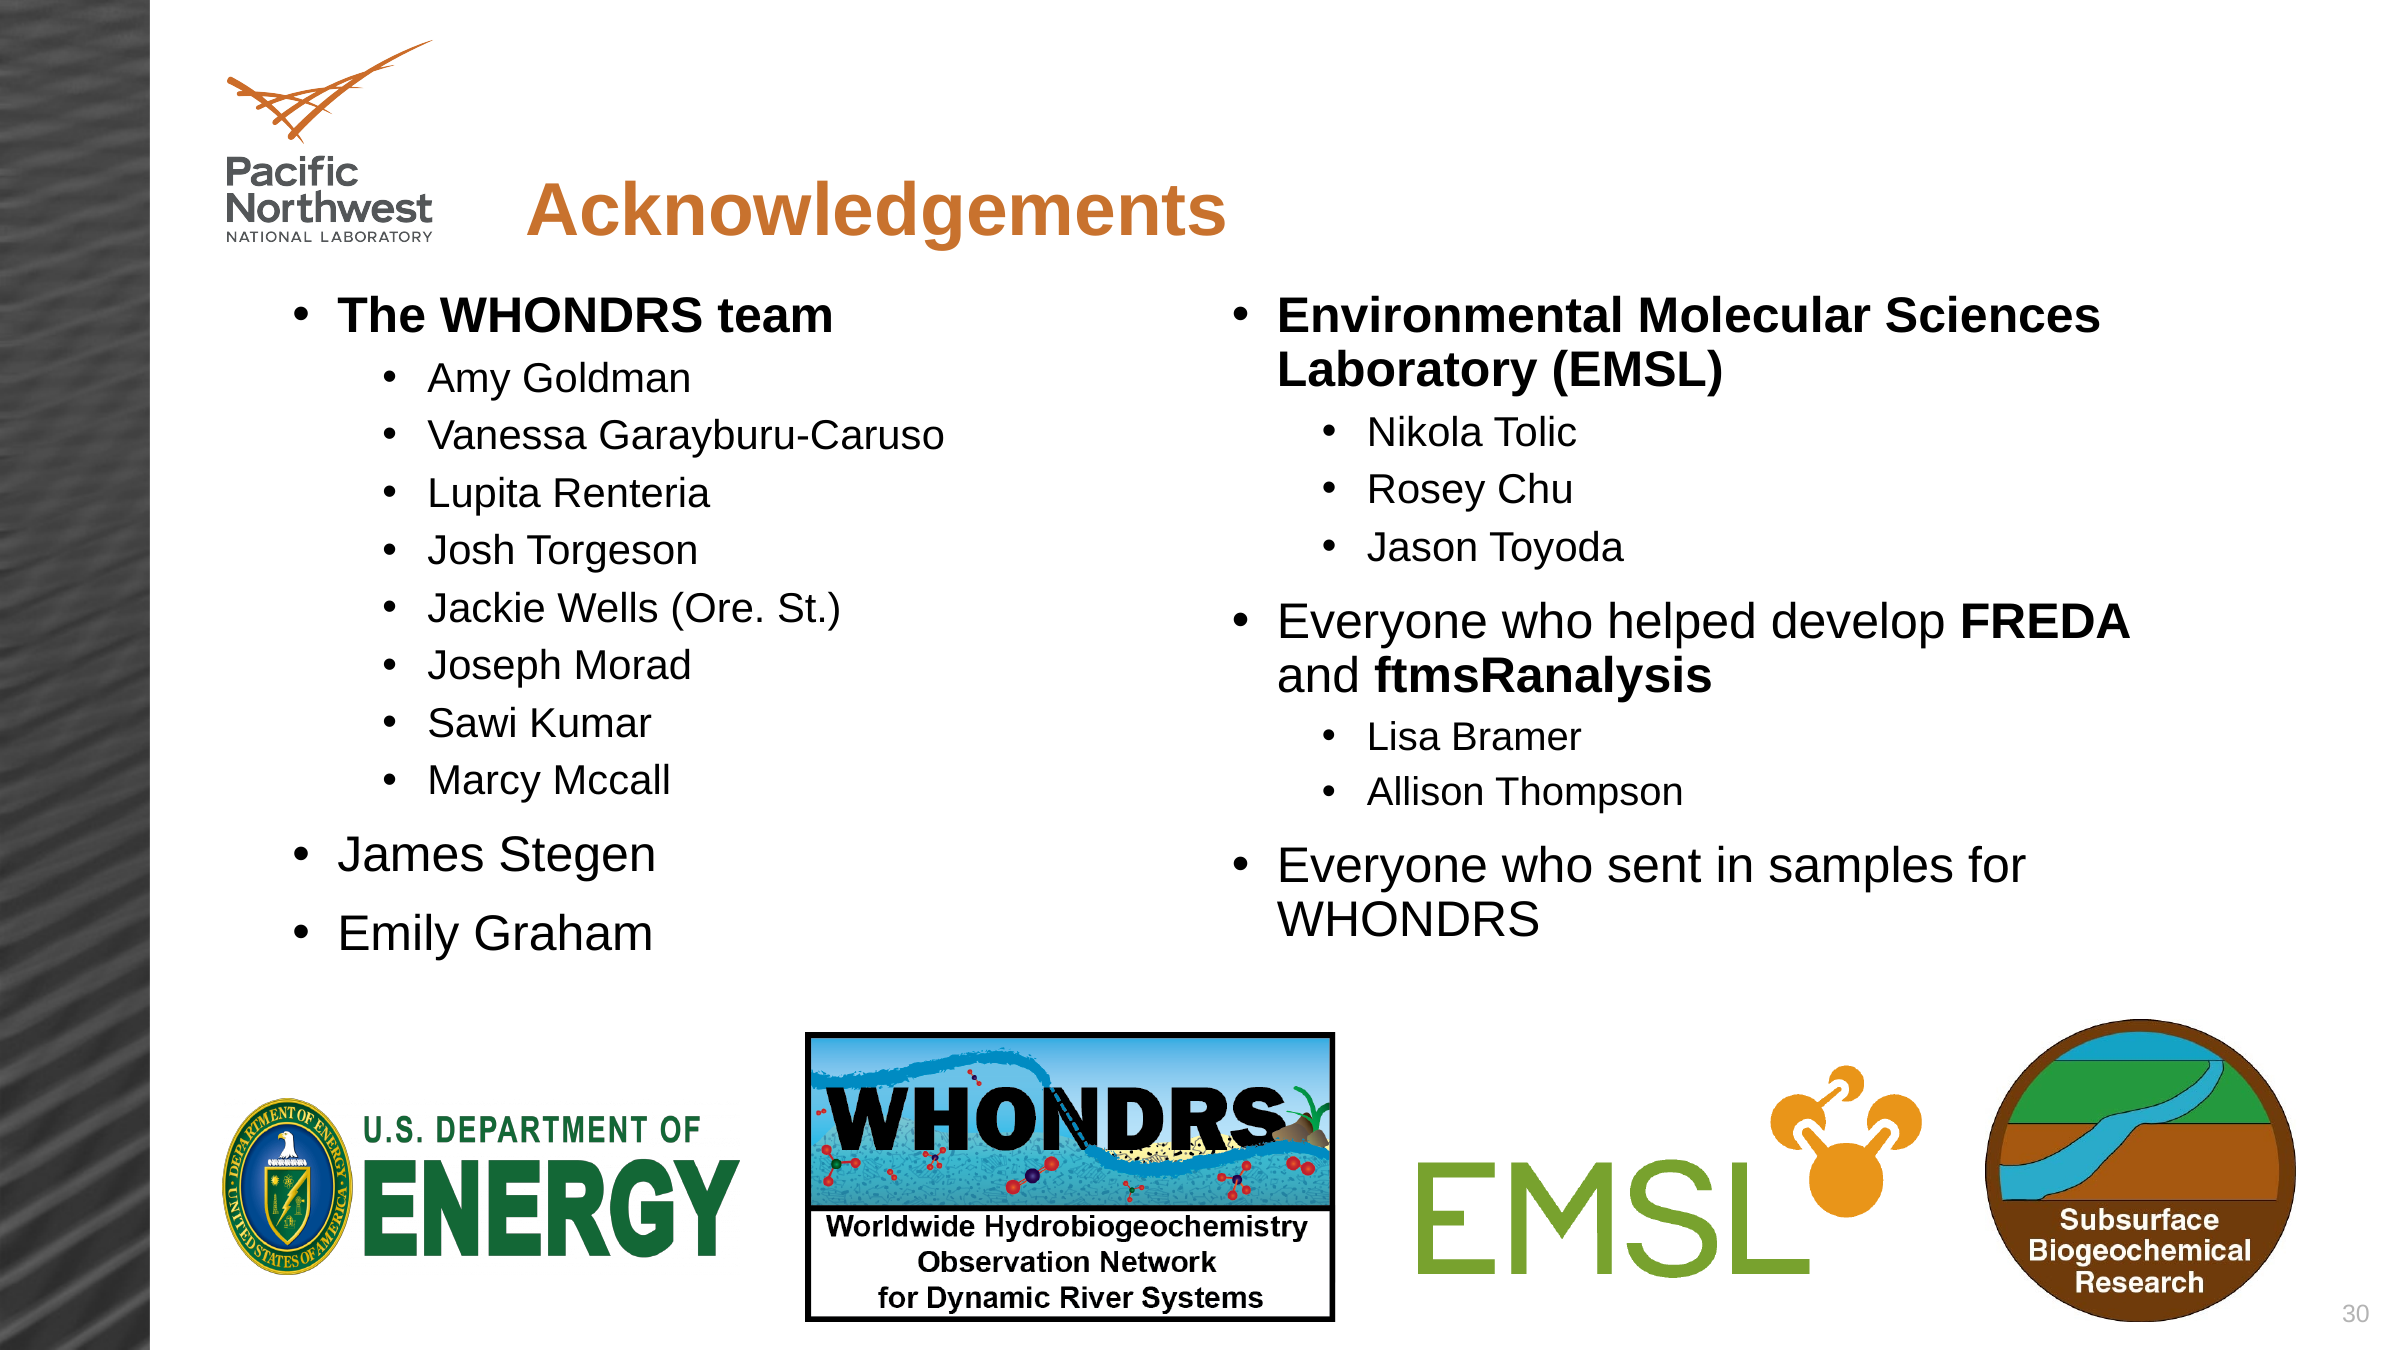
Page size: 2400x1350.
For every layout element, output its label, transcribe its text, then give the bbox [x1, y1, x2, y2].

picture [222, 1098, 740, 1275]
picture [0, 0, 149, 1350]
picture [1401, 1037, 1934, 1304]
picture [225, 38, 435, 244]
picture [1985, 1019, 2296, 1322]
text_box Environmental Molecular Sciences Laboratory (EMSL) Nikola Tolic Rosey Chu Jason Toyoda Everyone who helped develop FREDA and ftmsRanalysis Lisa Bramer Allison Thompson Everyone who sent in samples for WHONDRS [1274, 282, 2217, 1015]
text_box The WHONDRS team Amy Goldman Vanessa Garayburu-Caruso Lupita Renteria Josh Torgeson Jackie Wells (Ore. St.) Joseph Morad Sawi Kumar Marcy Mccall James Stegen Emily Graham [277, 282, 1274, 1015]
slide_number 30 [2295, 1275, 2370, 1350]
picture [791, 1032, 1338, 1322]
title Acknowledgements [525, 44, 2325, 260]
